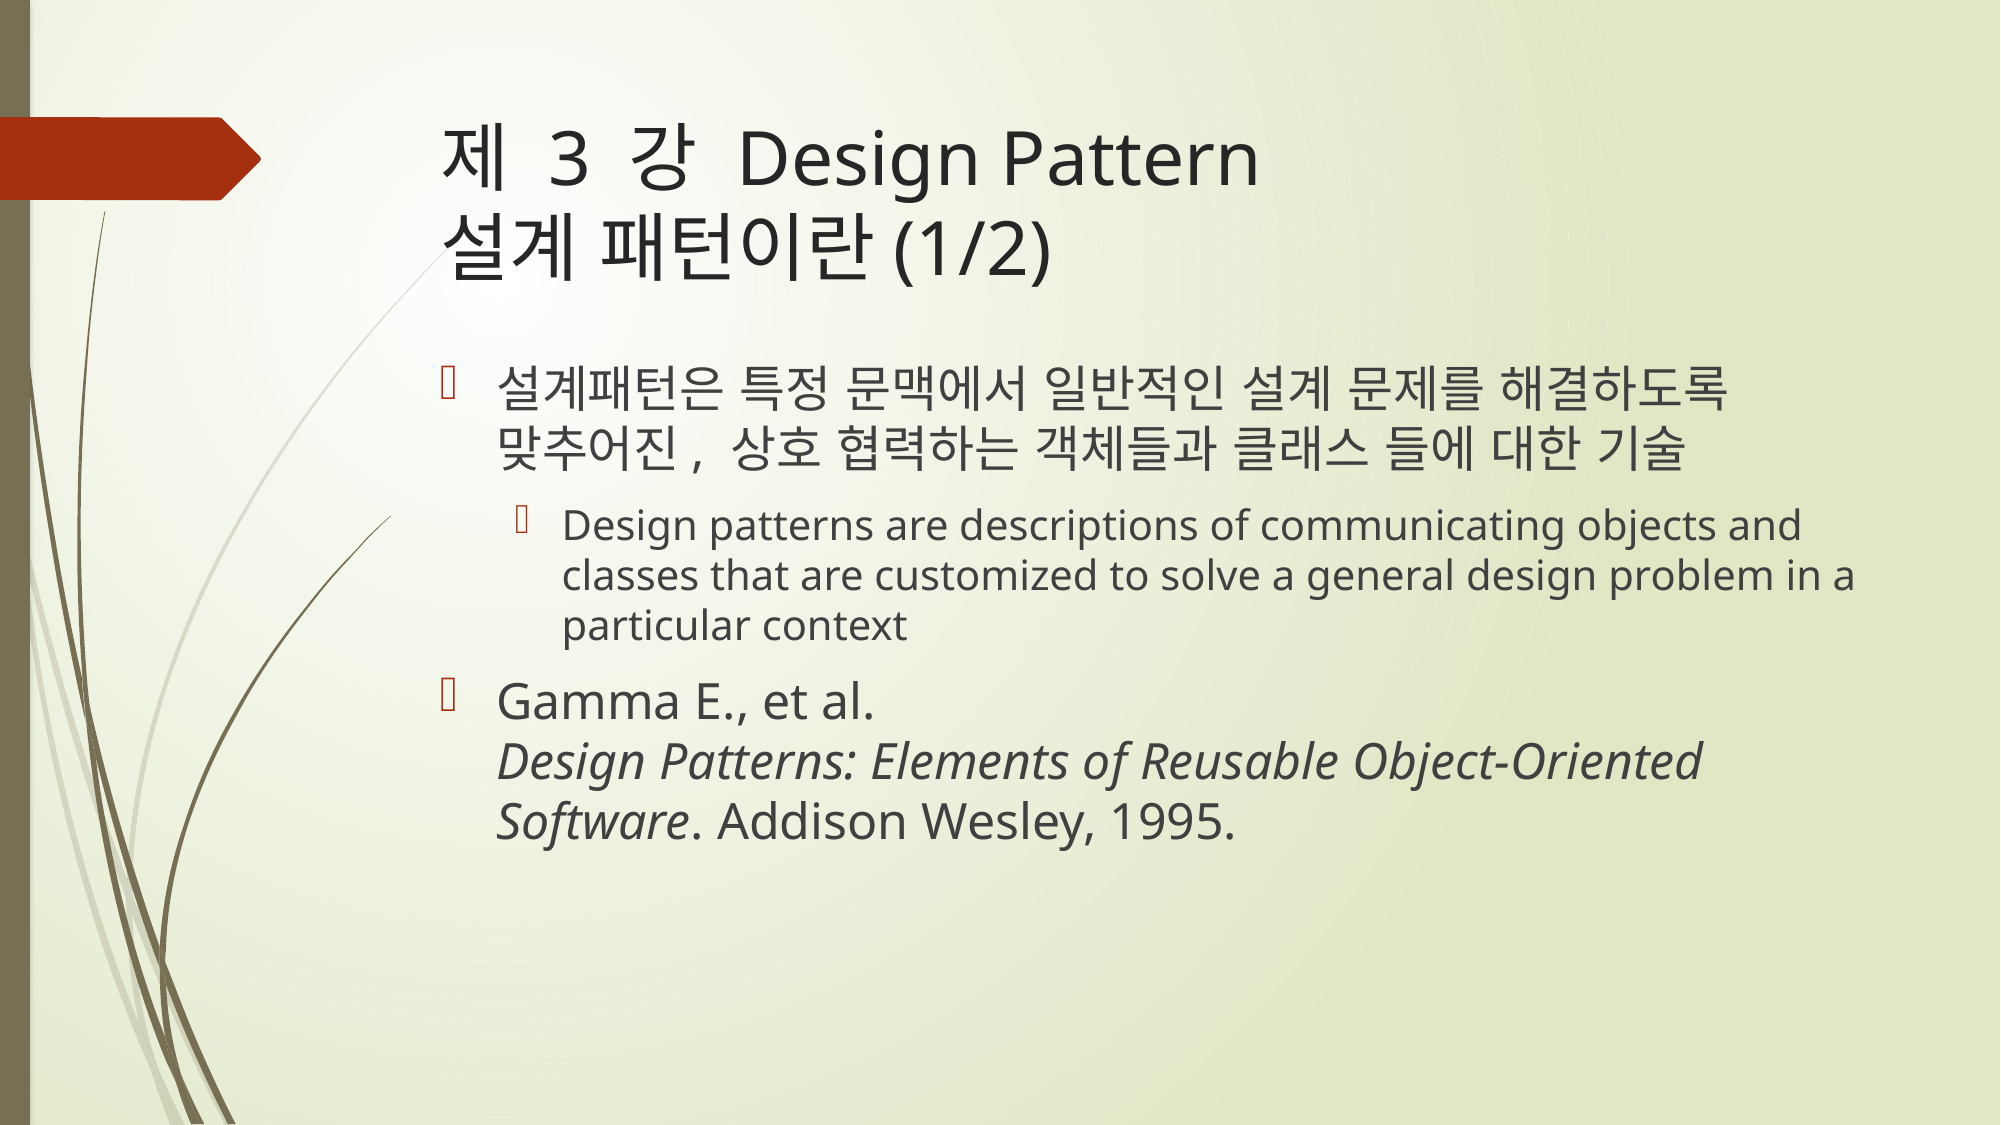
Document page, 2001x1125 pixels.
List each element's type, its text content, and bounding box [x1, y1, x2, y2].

title 제 3 강 Design Pattern 설계 패턴이란(1/2) [425, 102, 1888, 313]
list 설계패턴은 특정 문맥에서 일반적인 설계 문제를 해결하도록 맞추어진, 상호 협력하는 객체들과 클래스 들에 대한 기술 Design patterns are descriptions of communicating objects and classes that are customized to solve a general design problem in a particular context Gamma E., et al. Design Patterns: Elements of Reusable Object-Oriented Software. Addison Wesley, 1995. [424, 350, 1888, 970]
